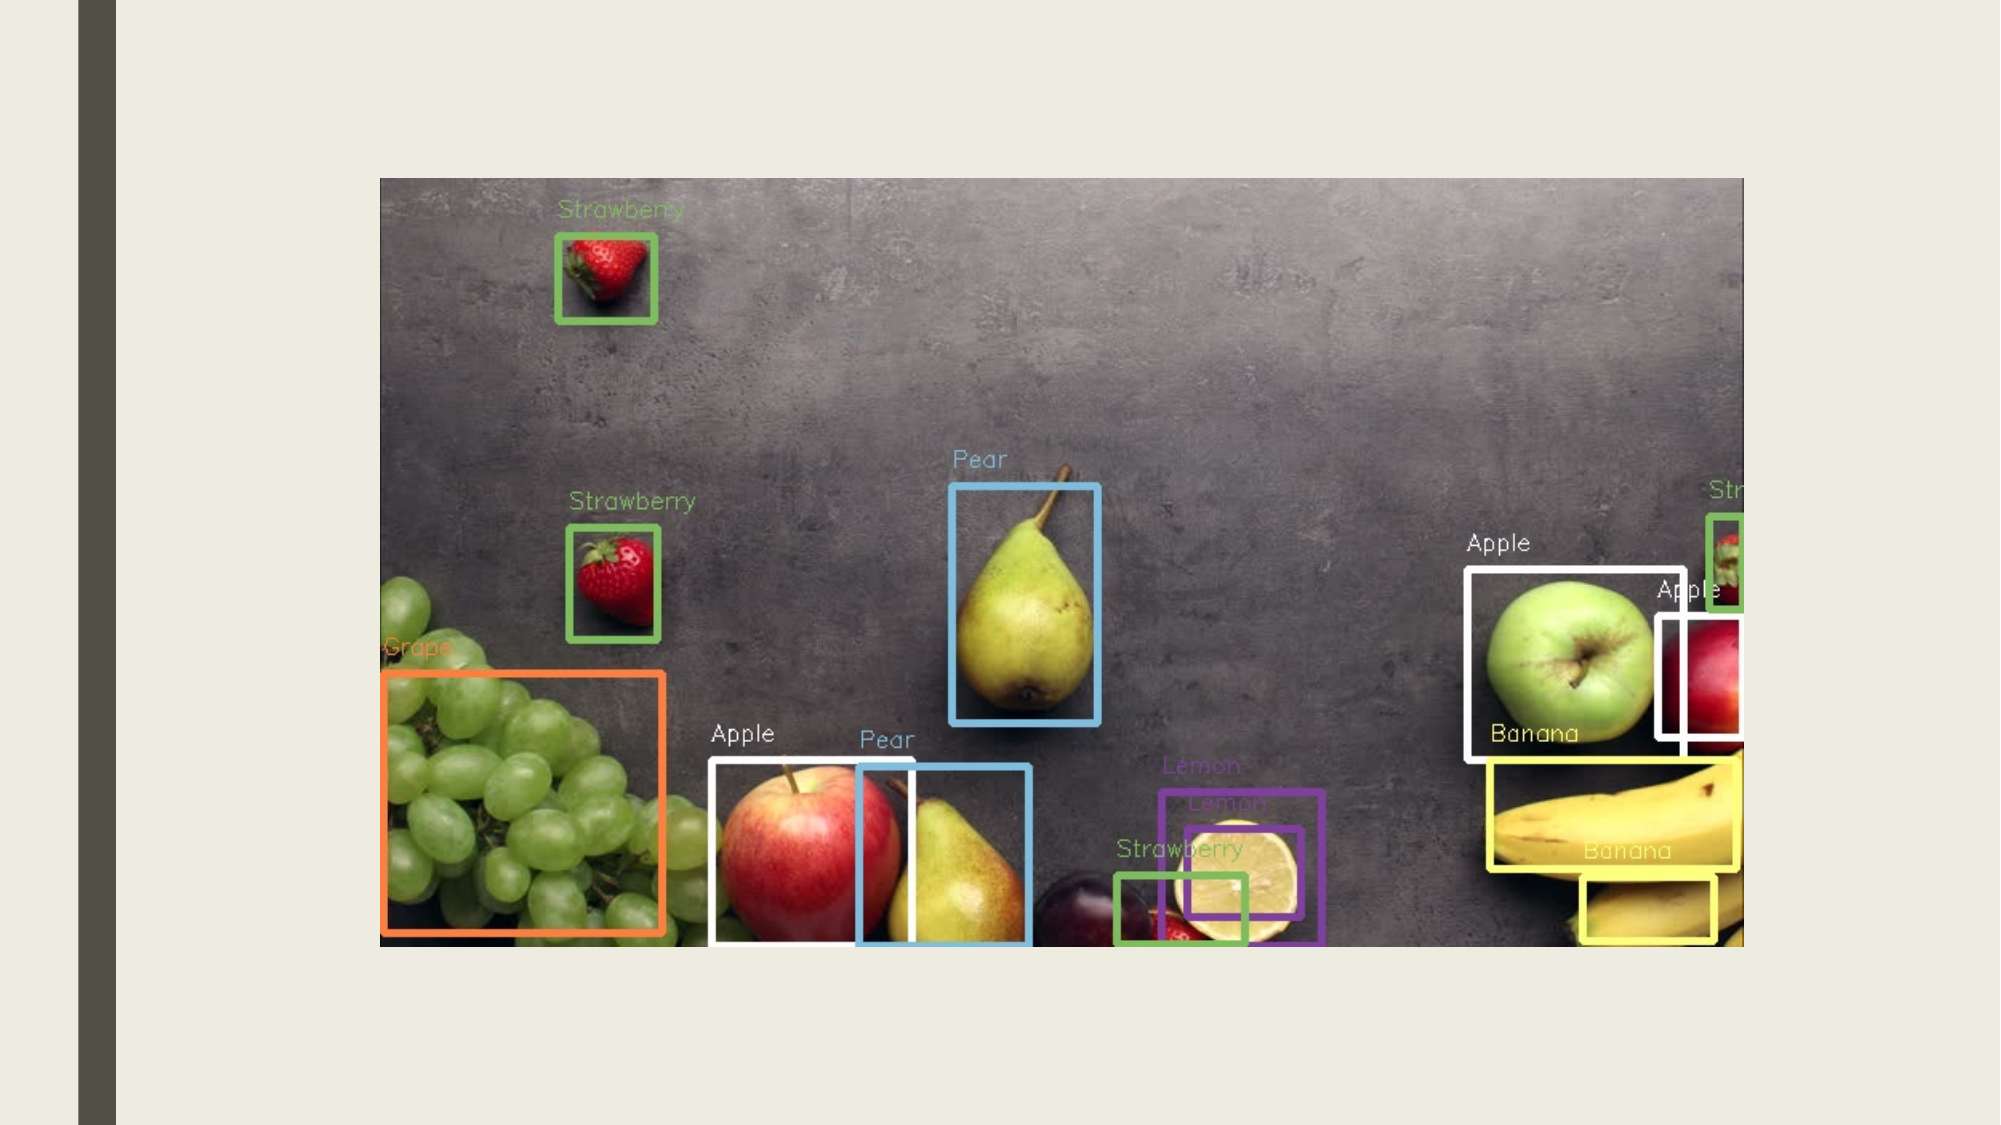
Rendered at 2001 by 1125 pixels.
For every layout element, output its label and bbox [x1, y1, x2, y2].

list [380, 178, 1744, 947]
